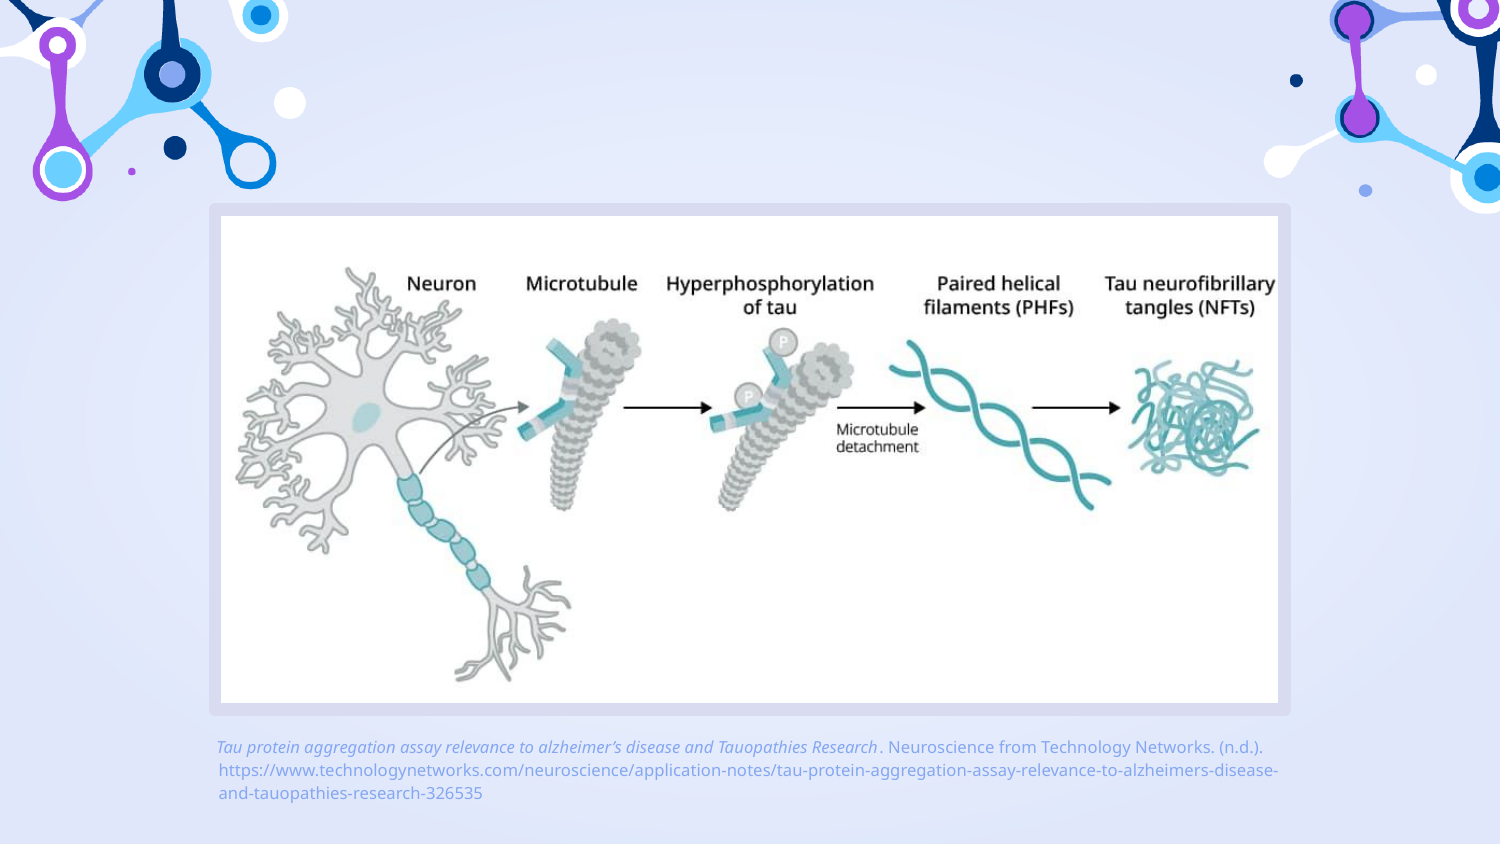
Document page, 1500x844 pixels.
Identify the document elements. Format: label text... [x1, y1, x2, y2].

text_box Tau protein aggregation assay relevance to alzheimer’s disease and Tauopathies Research. Neuroscience from Technology Networks. (n.d.). https://www.technologynetworks.com/neuroscience/application-notes/tau-protein-aggregation-assay-relevance-to-alzheimers-disease-and-tauopathies-research-326535 [145, 718, 1318, 844]
picture [0, 0, 1500, 844]
